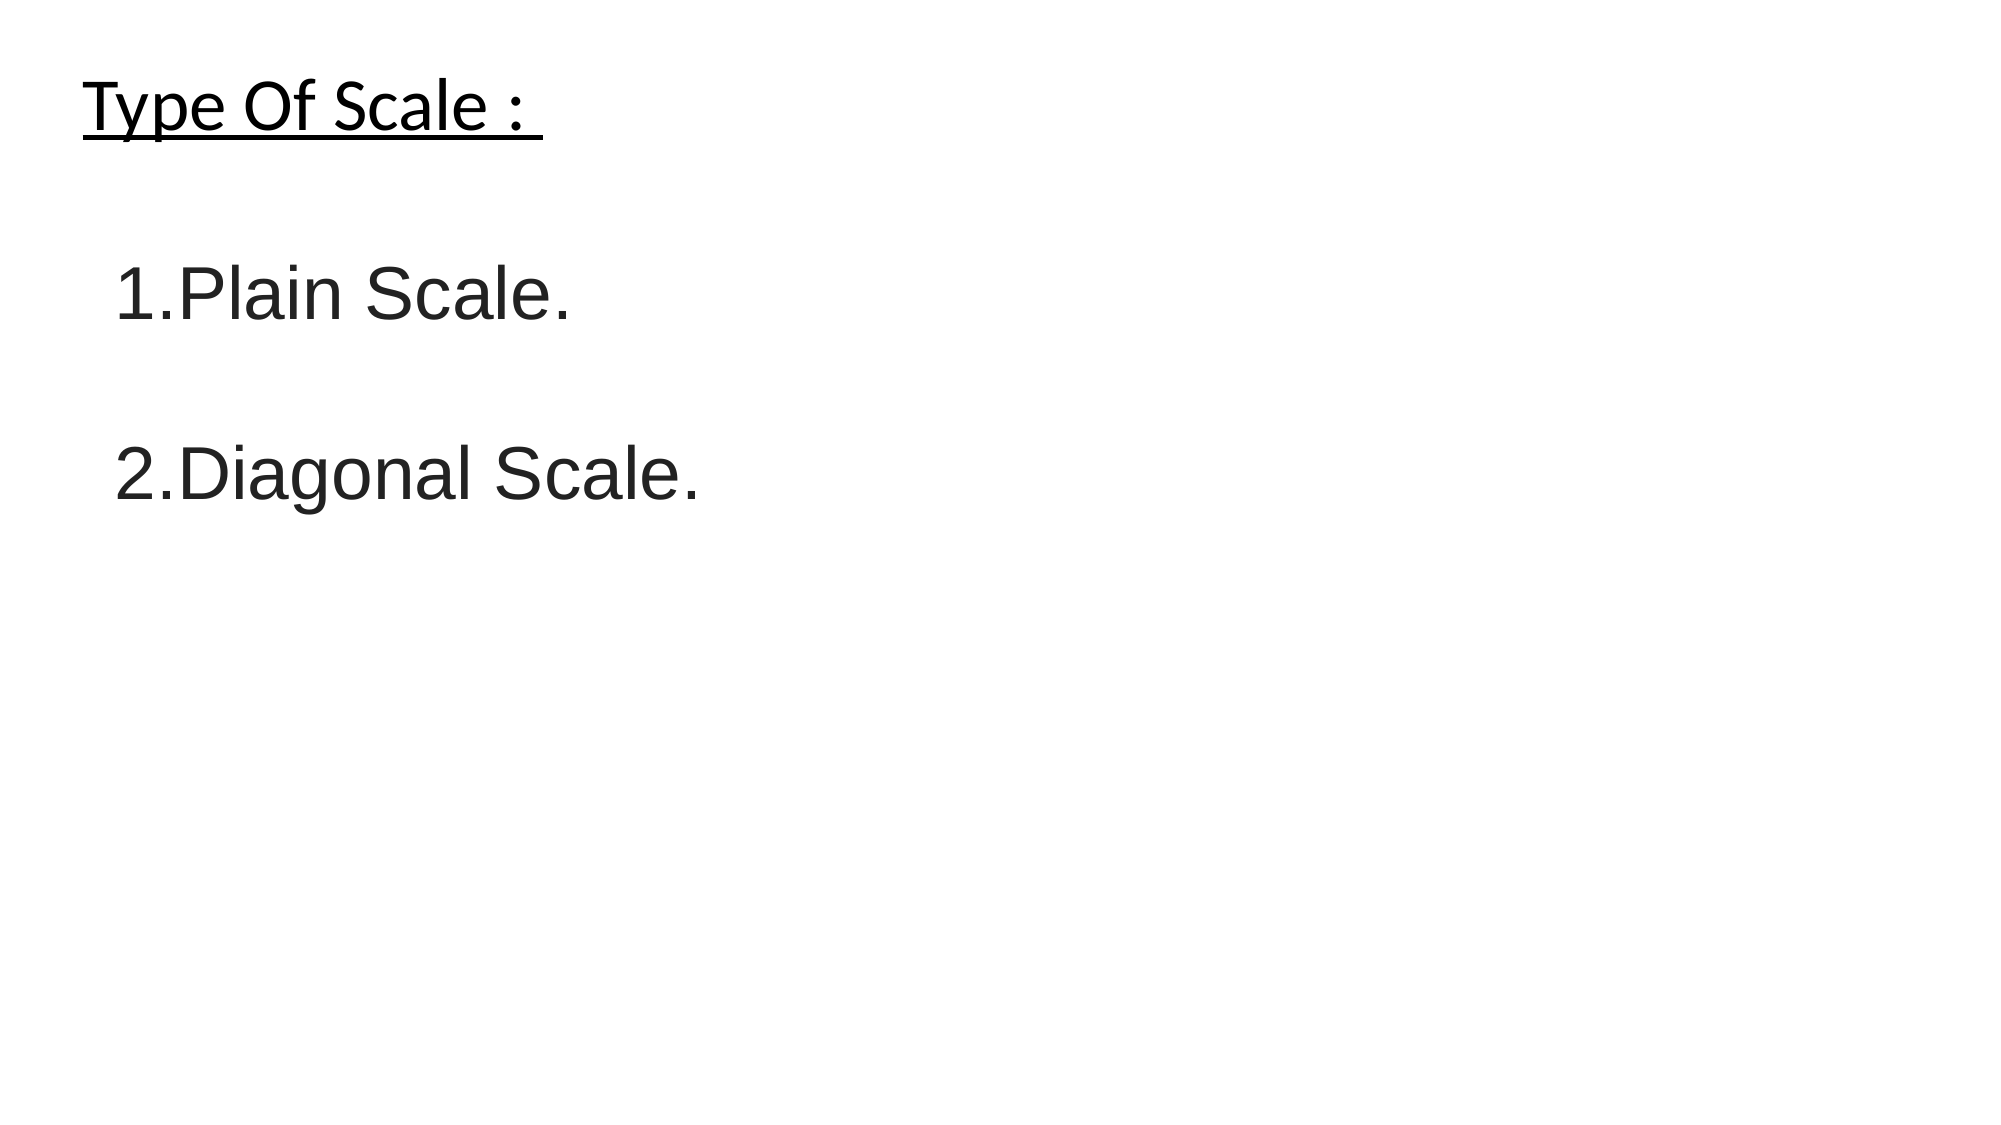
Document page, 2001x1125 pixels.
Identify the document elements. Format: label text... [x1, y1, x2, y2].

text_box Type Of Scale : [67, 48, 884, 153]
text_box Plain Scale. Diagonal Scale. [99, 237, 1100, 613]
